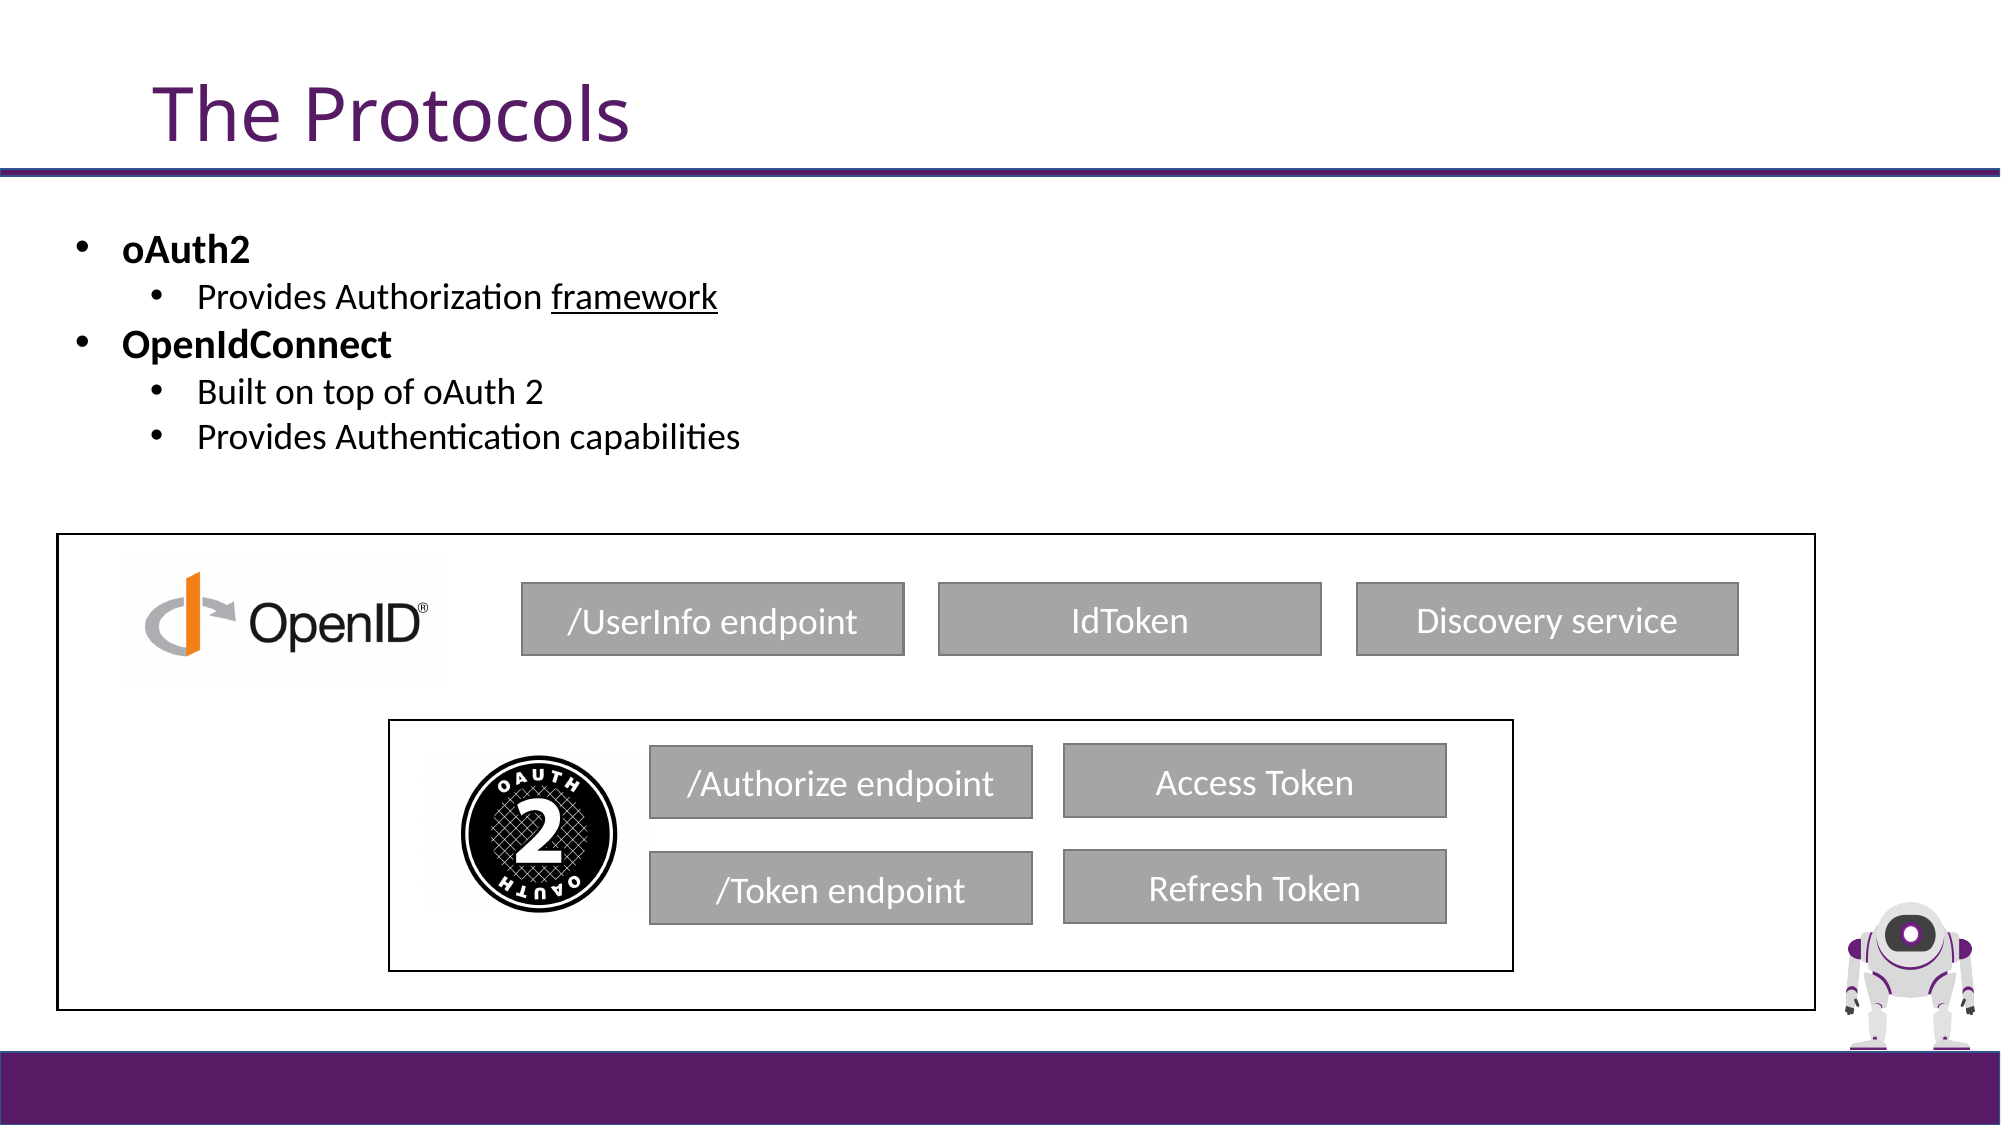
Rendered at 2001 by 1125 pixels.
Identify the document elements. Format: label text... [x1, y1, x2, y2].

text_box /UserInfo endpoint [521, 582, 905, 656]
text_box /Authorize endpoint [649, 745, 1033, 819]
text_box Discovery service [1356, 582, 1739, 656]
text_box [388, 719, 1514, 972]
picture [122, 554, 445, 684]
title The Protocols [137, 20, 1863, 213]
text_box Refresh Token [1063, 849, 1447, 924]
text_box IdToken [938, 582, 1322, 656]
text_box /Token endpoint [649, 851, 1033, 925]
text_box Access Token [1063, 743, 1447, 818]
picture [421, 755, 657, 913]
text_box [56, 533, 1816, 1011]
text_box oAuth2 Provides Authorization framework OpenIdConnect Built on top of oAuth 2 Provides Authentication capabilities [60, 214, 1819, 464]
picture [1845, 902, 1975, 1050]
